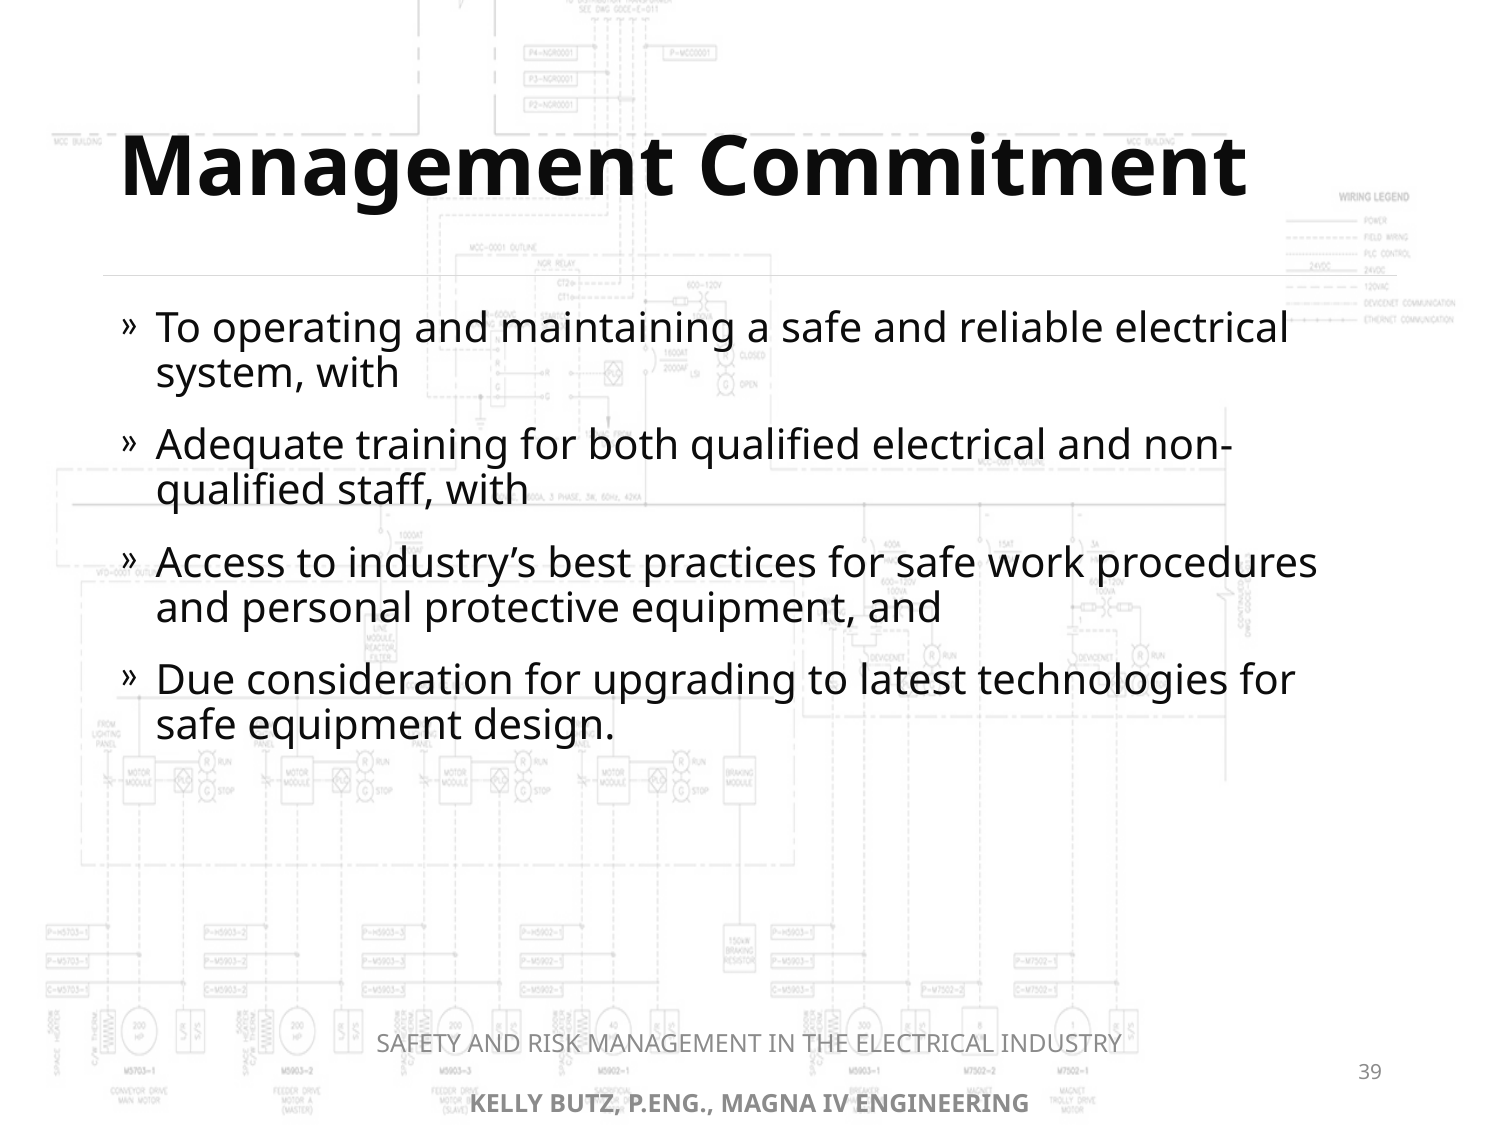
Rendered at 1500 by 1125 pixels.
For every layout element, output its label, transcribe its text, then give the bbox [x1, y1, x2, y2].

list To operating and maintaining a safe and reliable electrical system, with Adequate training for both qualified electrical and non-qualified staff, with Access to industry’s best practices for safe work procedures and personal protective equipment, and Due consideration for upgrading to latest technologies for safe equipment design. [103, 299, 1397, 1014]
title Management Commitment [103, 59, 1397, 278]
slide_number 39 [1141, 1042, 1397, 1103]
footer SAFETY AND RISK MANAGEMENT IN THE ELECTRICAL INDUSTRY KELLY BUTZ, P.ENG., MAGNA IV ENGINEERING [358, 1042, 1141, 1103]
